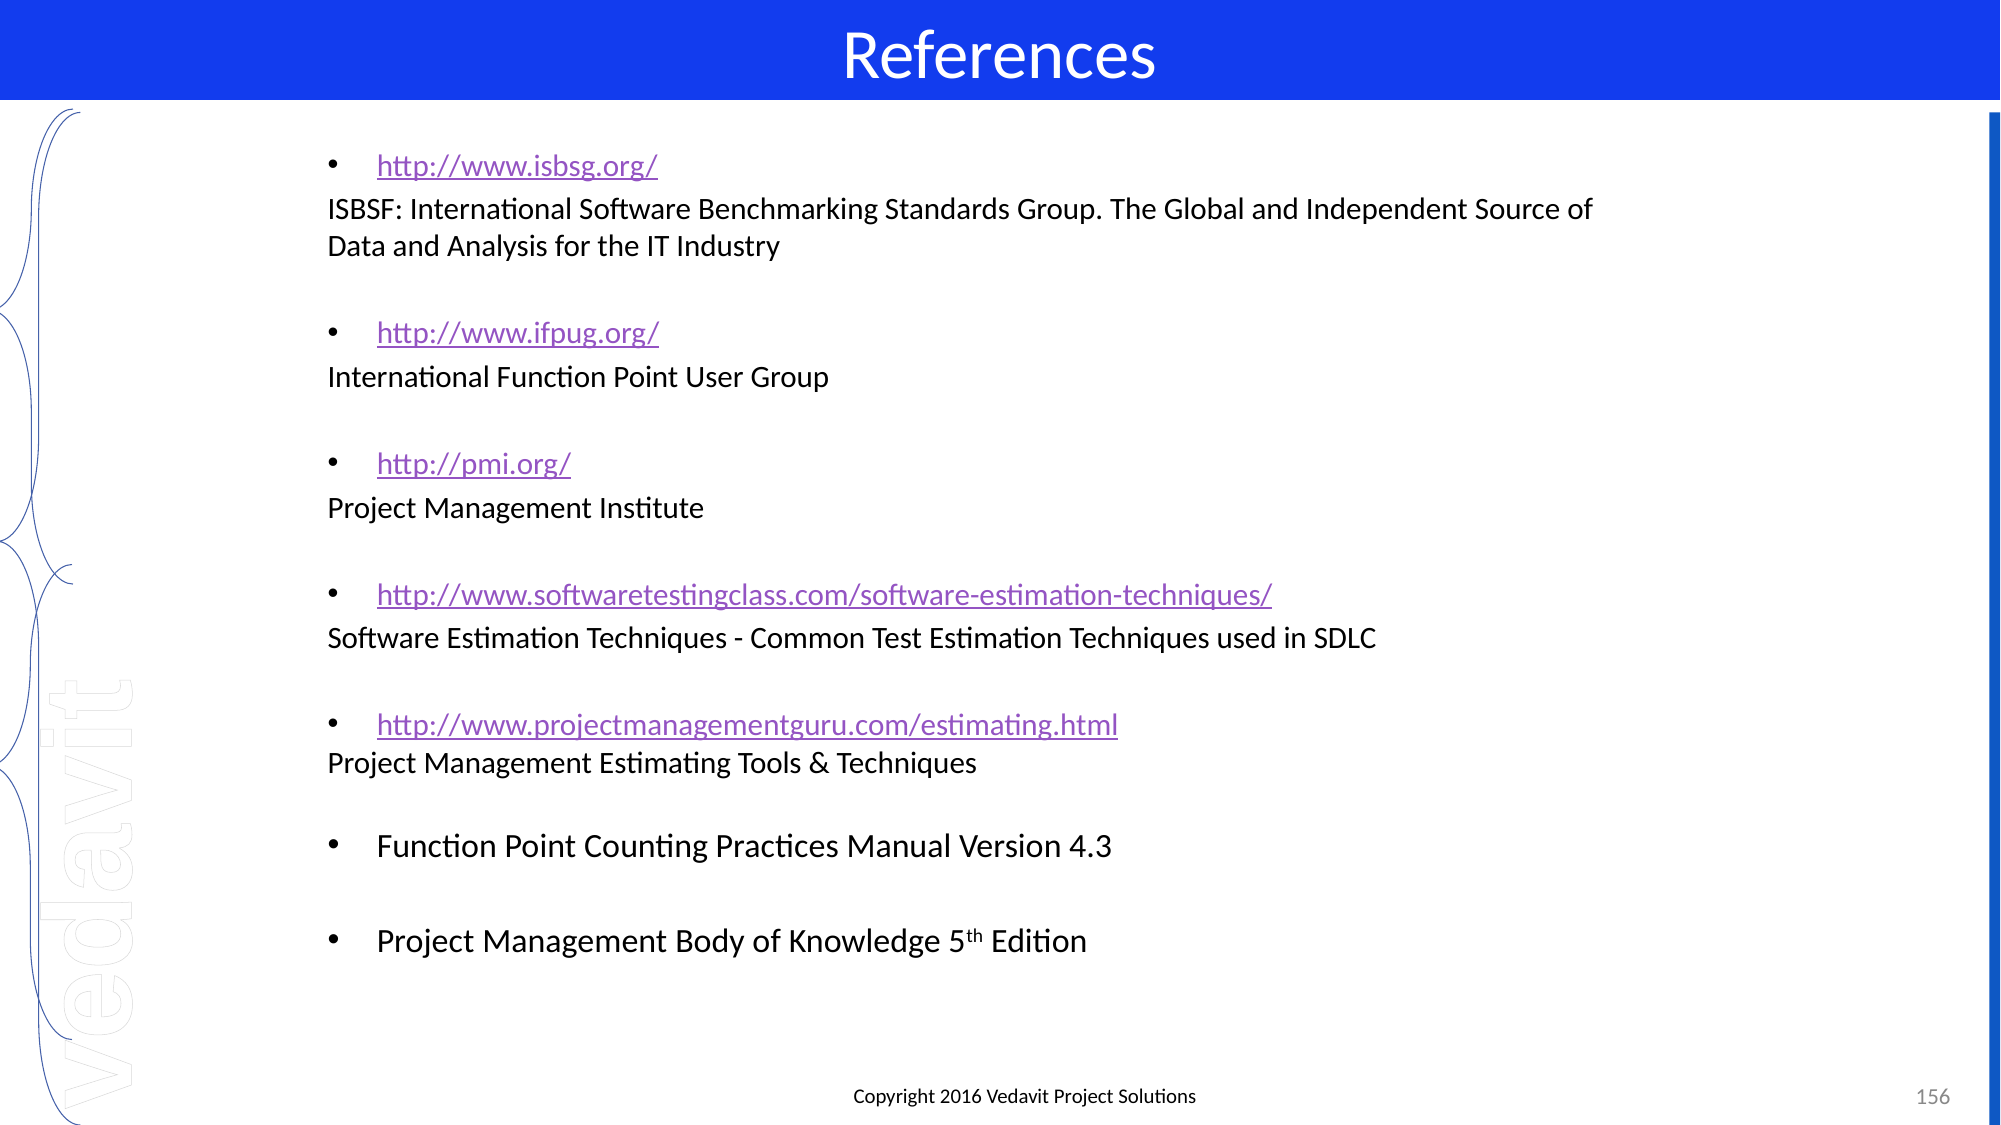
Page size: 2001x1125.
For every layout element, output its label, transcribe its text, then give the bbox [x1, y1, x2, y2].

list http://www.isbsg.org/ ISBSF: International Software Benchmarking Standards Group. The Global and Independent Source of Data and Analysis for the IT Industry http://www.ifpug.org/ International Function Point User Group http://pmi.org/ Project Management Institute http://www.softwaretestingclass.com/software-estimation-techniques/ Software Estimation Techniques - Common Test Estimation Techniques used in SDLC http://www.projectmanagementguru.com/estimating.html Project Management Estimating Tools & Techniques Function Point Counting Practices Manual Version 4.3 Project Management Body of Knowledge 5th Edition [312, 137, 1663, 975]
slide_number 156 [1866, 1065, 2000, 1125]
title References [0, 0, 2000, 100]
